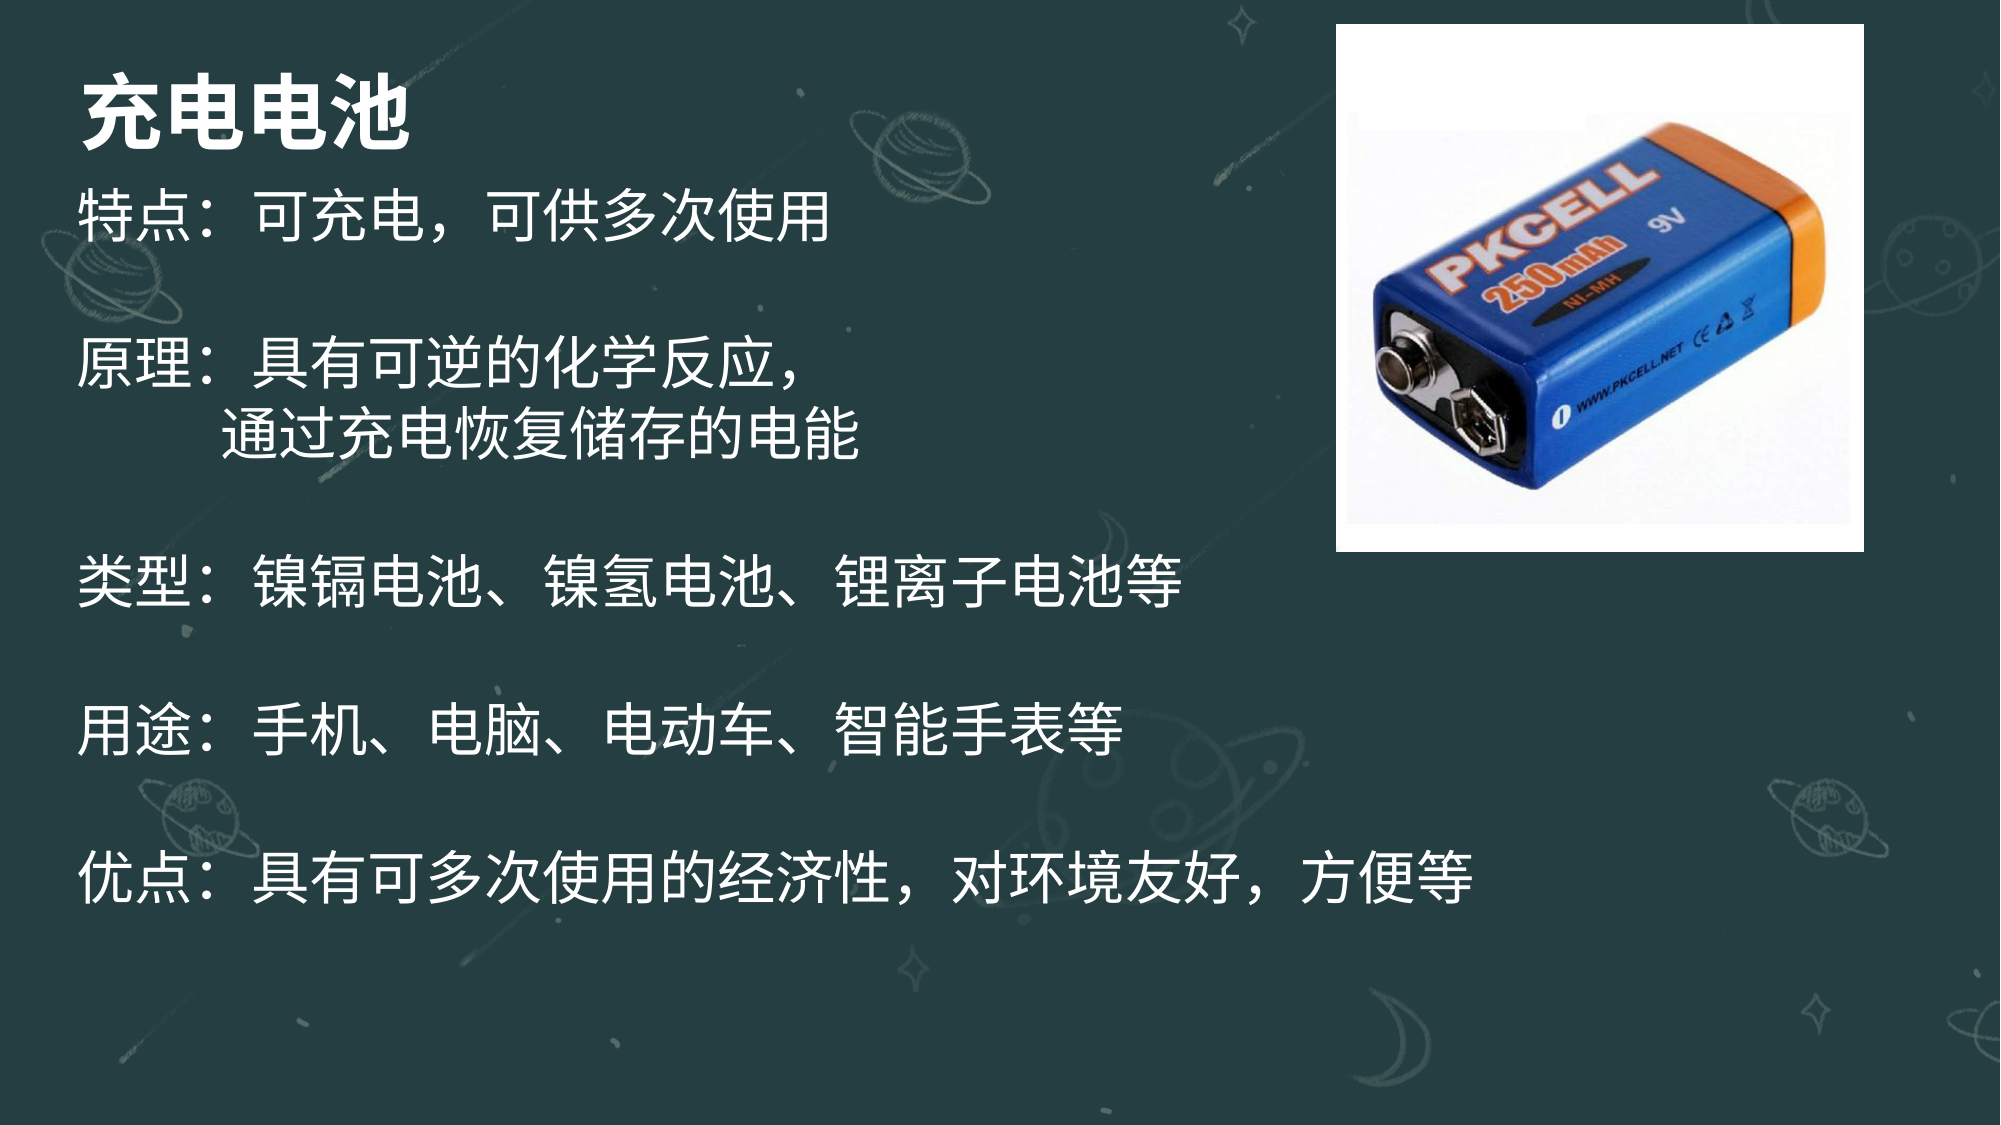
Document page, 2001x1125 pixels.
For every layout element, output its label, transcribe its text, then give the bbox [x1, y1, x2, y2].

text_box 特点：可充电，可供多次使用 [61, 171, 1107, 257]
title 充电电池 [79, 51, 1336, 170]
text_box 用途：手机、电脑、电动车、智能手表等 [61, 685, 1196, 771]
picture [0, 0, 2000, 1125]
text_box 原理：具有可逆的化学反应， 通过充电恢复储存的电能 [61, 319, 1107, 474]
text_box 优点：具有可多次使用的经济性，对环境友好，方便等 [61, 833, 1716, 919]
text_box 类型：镍镉电池、镍氢电池、锂离子电池等 [61, 537, 1213, 623]
